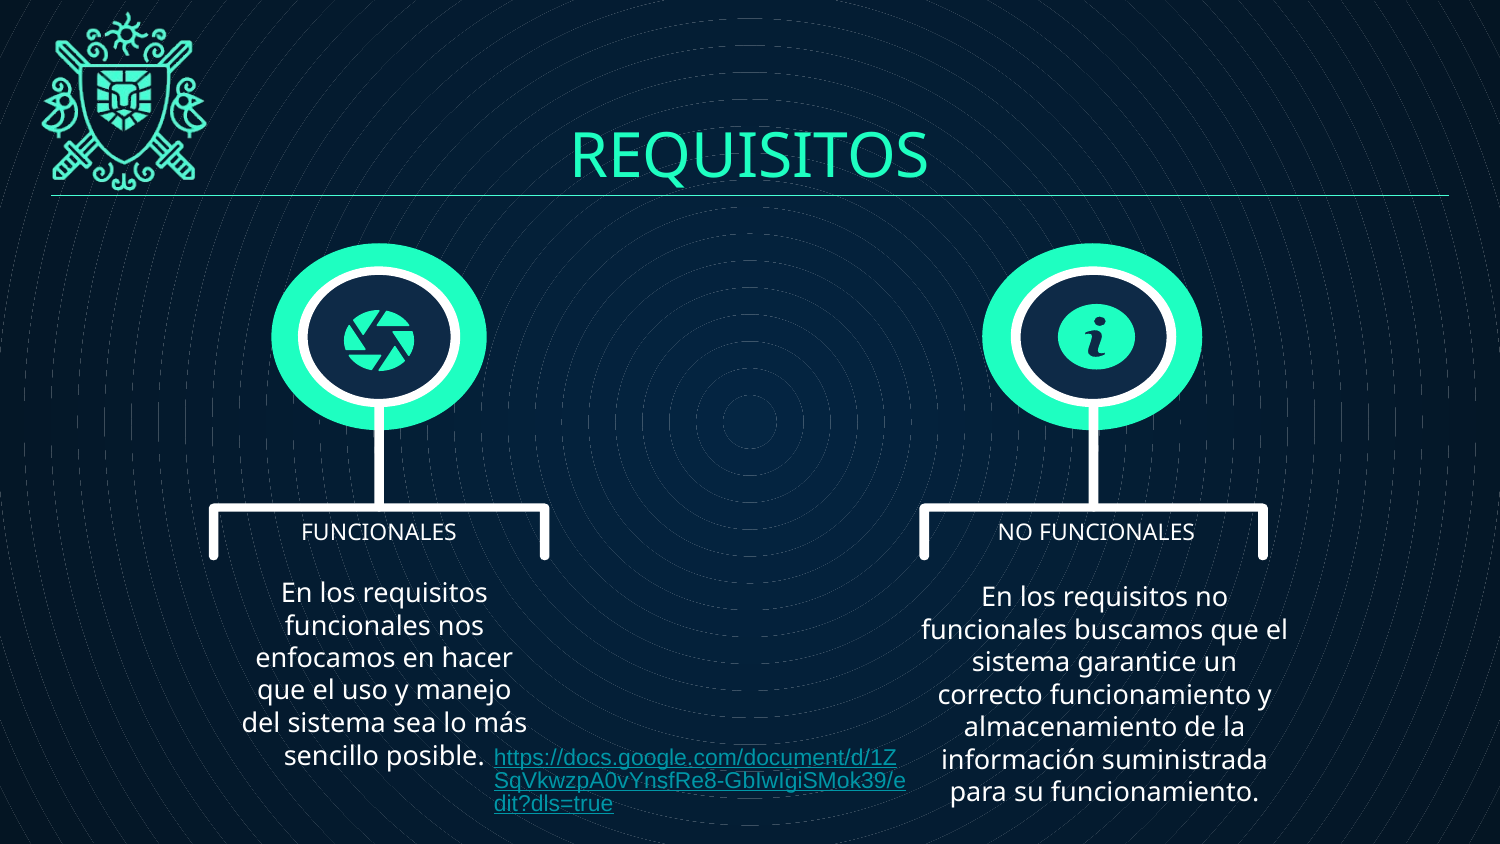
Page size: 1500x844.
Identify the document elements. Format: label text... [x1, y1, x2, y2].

subtitle En los requisitos funcionales nos enfocamos en hacer que el uso y manejo del sistema sea lo más sencillo posible. [219, 561, 550, 785]
text_box [308, 275, 450, 398]
subtitle En los requisitos no funcionales buscamos que el sistema garantice un correcto funcionamiento y almacenamiento de la información suministrada para su funcionamiento. [905, 564, 1304, 781]
text_box [1010, 266, 1177, 408]
text_box [1021, 275, 1166, 398]
text_box https://docs.google.com/document/d/1ZSqVkwzpA0vYnsfRe8-GbIwIgiSMok39/edit?dls=true [478, 727, 927, 828]
text_box [982, 243, 1203, 431]
text_box [1096, 503, 1268, 561]
text_box [297, 266, 461, 408]
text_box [343, 309, 415, 372]
title REQUISITOS [51, 202, 1449, 206]
picture [37, 5, 210, 196]
text_box [208, 503, 377, 561]
text_box [271, 243, 487, 431]
title FUNCIONALES [215, 528, 543, 561]
text_box [381, 503, 550, 561]
text_box [374, 408, 384, 512]
text_box [919, 503, 1091, 561]
text_box [1088, 408, 1099, 512]
title REQUISITOS [214, 105, 1449, 195]
title NO FUNCIONALES [926, 528, 1261, 561]
text_box [1057, 303, 1136, 370]
